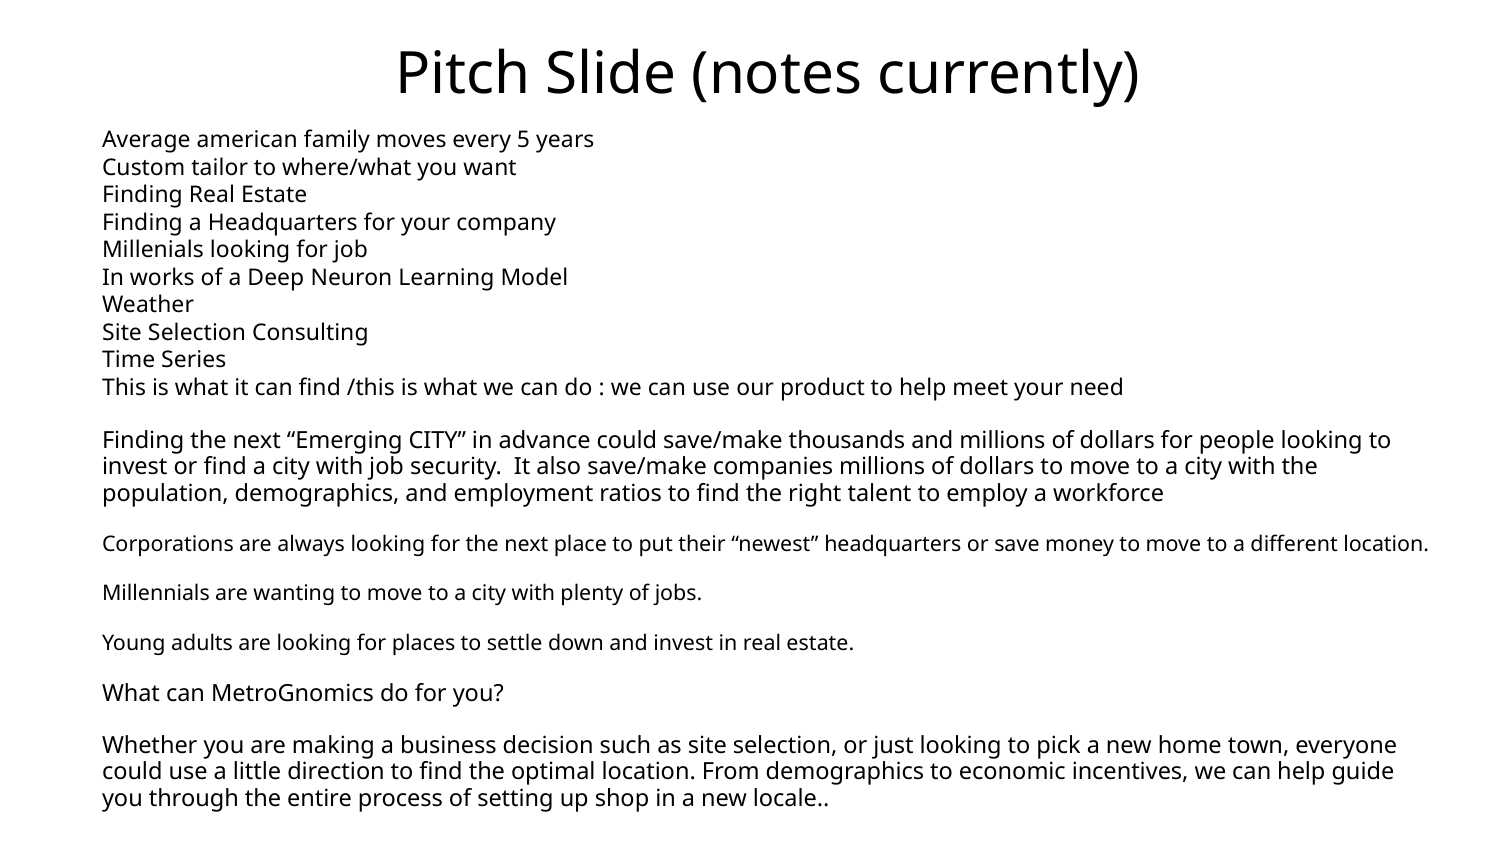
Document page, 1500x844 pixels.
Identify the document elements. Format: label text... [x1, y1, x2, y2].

text_box Pitch Slide (notes currently) [52, 19, 1484, 120]
text_box Average american family moves every 5 years Custom tailor to where/what you want Finding Real Estate Finding a Headquarters for your company Millenials looking for job In works of a Deep Neuron Learning Model Weather Site Selection Consulting Time Series This is what it can find /this is what we can do : we can use our product to help meet your need Finding the next “Emerging CITY” in advance could save/make thousands and millions of dollars for people looking to invest or find a city with job security. It also save/make companies millions of dollars to move to a city with the population, demographics, and employment ratios to find the right talent to employ a workforce Corporations are always looking for the next place to put their “newest” headquarters or save money to move to a different location. Millennials are wanting to move to a city with plenty of jobs. Young adults are looking for places to settle down and invest in real estate. What can MetroGnomics do for you? Whether you are making a business decision such as site selection, or just looking to pick a new home town, everyone could use a little direction to find the optimal location. From demographics to economic incentives, we can help guide you through the entire process of setting up shop in a new locale.. [87, 110, 1449, 661]
